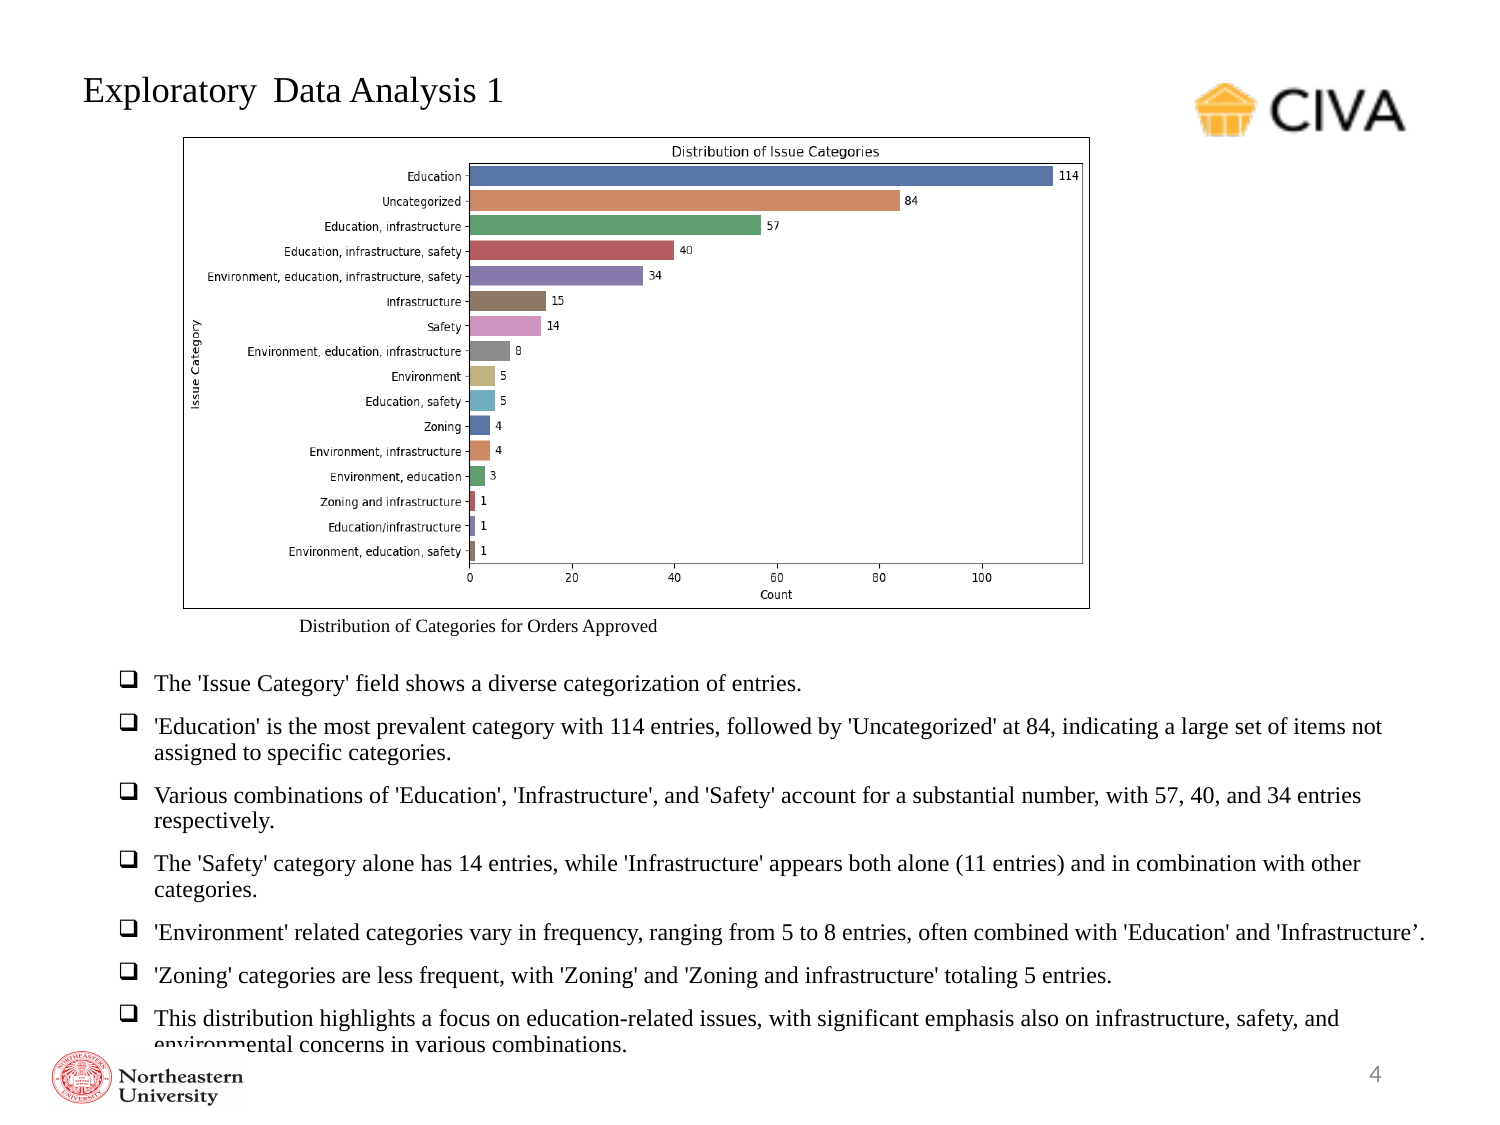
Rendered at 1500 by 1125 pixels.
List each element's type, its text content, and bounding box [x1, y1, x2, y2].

picture [1194, 82, 1411, 142]
text_box Distribution of Categories for Orders Approved [284, 609, 1035, 644]
slide_number 3 [1059, 1042, 1397, 1103]
picture [183, 137, 1090, 609]
title Exploratory Data Analysis 1 [67, 43, 975, 123]
list The 'Issue Category' field shows a diverse categorization of entries. 'Education' is the most prevalent category with 114 entries, followed by 'Uncategorized' at 84, indicating a large set of items not assigned to specific categories. Various combinations of 'Education', 'Infrastructure', and 'Safety' account for a substantial number, with 57, 40, and 34 entries respectively. The 'Safety' category alone has 14 entries, while 'Infrastructure' appears both alone (11 entries) and in combination with other categories. 'Environment' related categories vary in frequency, ranging from 5 to 8 entries, often combined with 'Education' and 'Infrastructure’. 'Zoning' categories are less frequent, with 'Zoning' and 'Zoning and infrastructure' totaling 5 entries. This distribution highlights a focus on education-related issues, with significant emphasis also on infrastructure, safety, and environmental concerns in various combinations. [103, 663, 1473, 1067]
picture [47, 1047, 248, 1109]
